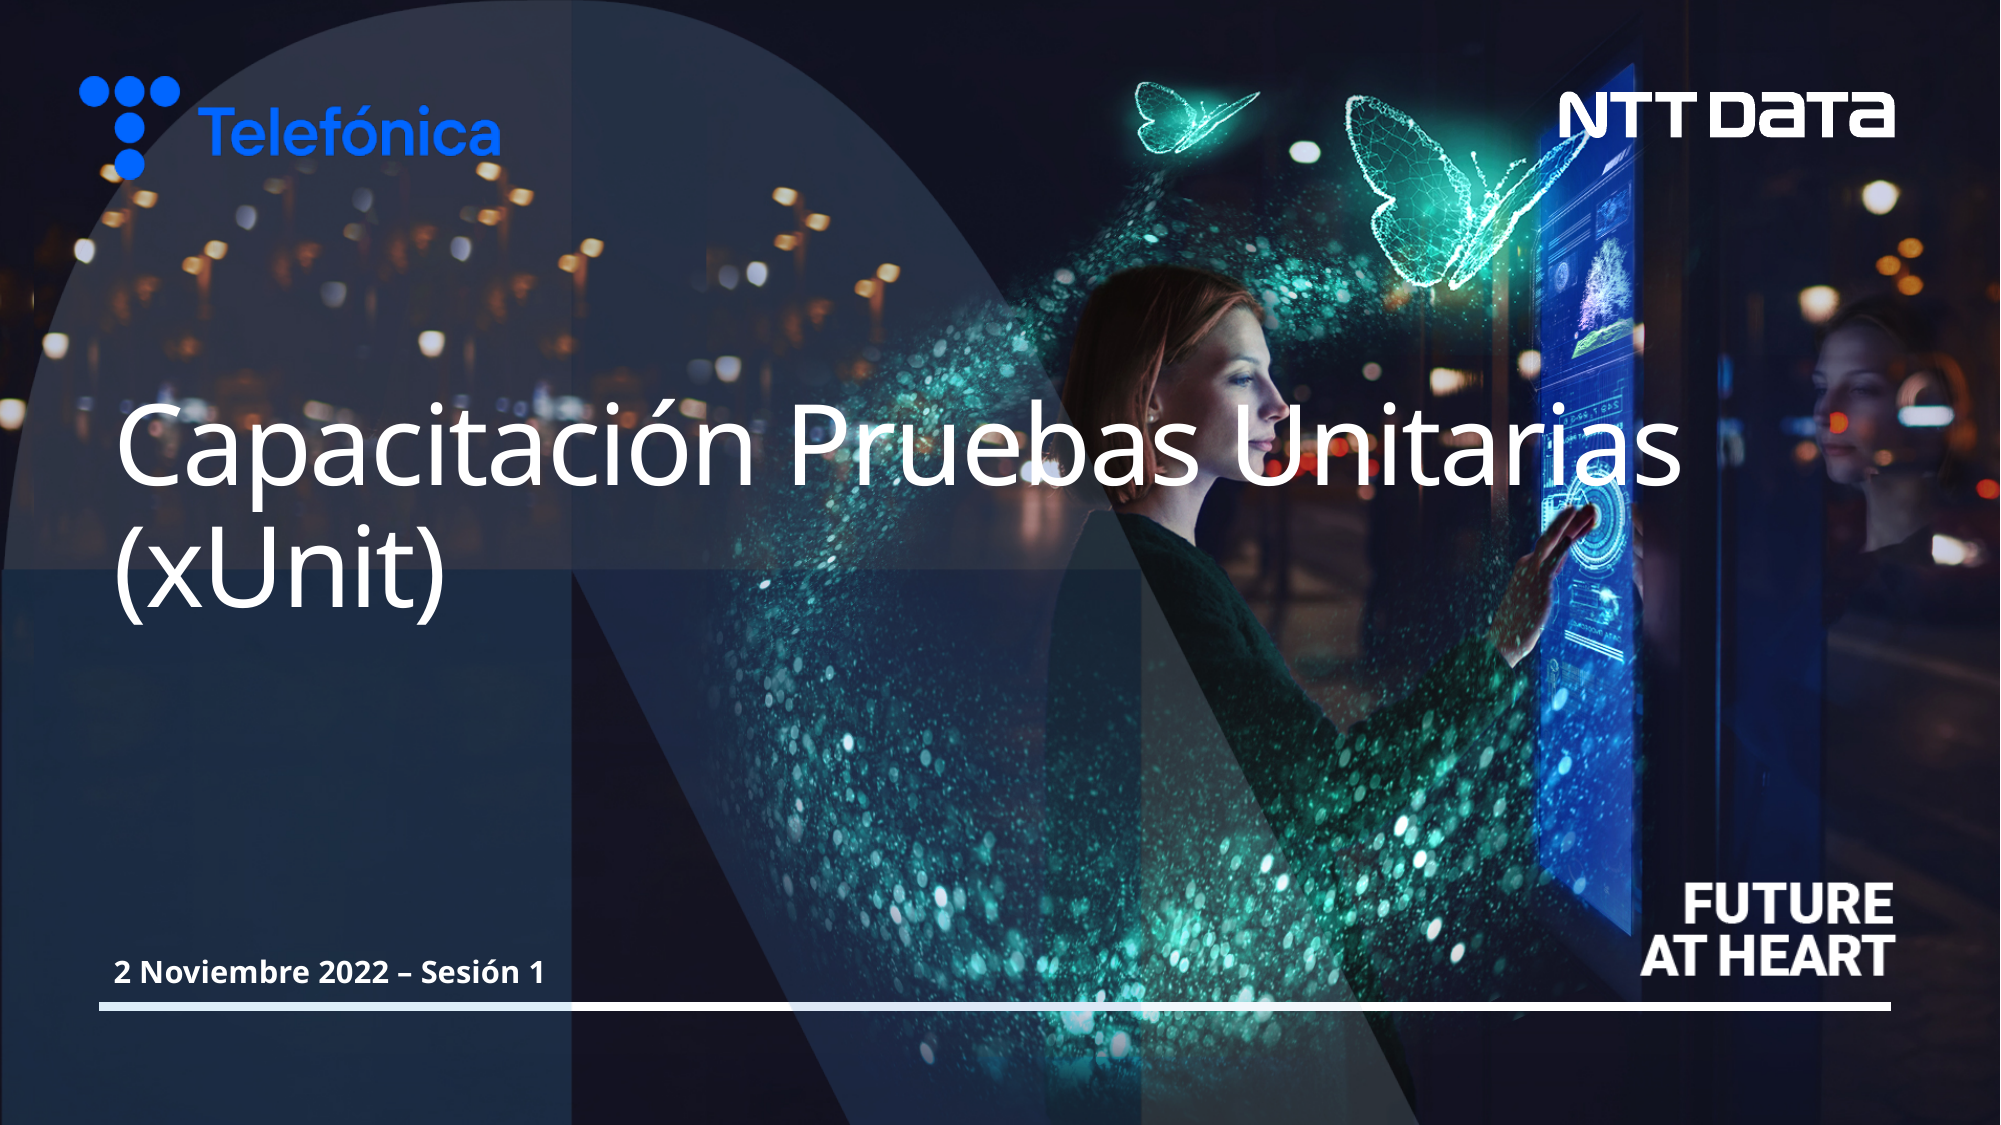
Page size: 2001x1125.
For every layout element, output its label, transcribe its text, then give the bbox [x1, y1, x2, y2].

title Capacitación Pruebas Unitarias (xUnit) [98, 257, 1793, 639]
picture [0, 0, 2000, 1125]
list 2 Noviembre 2022 – Sesión 1 [98, 944, 1335, 998]
